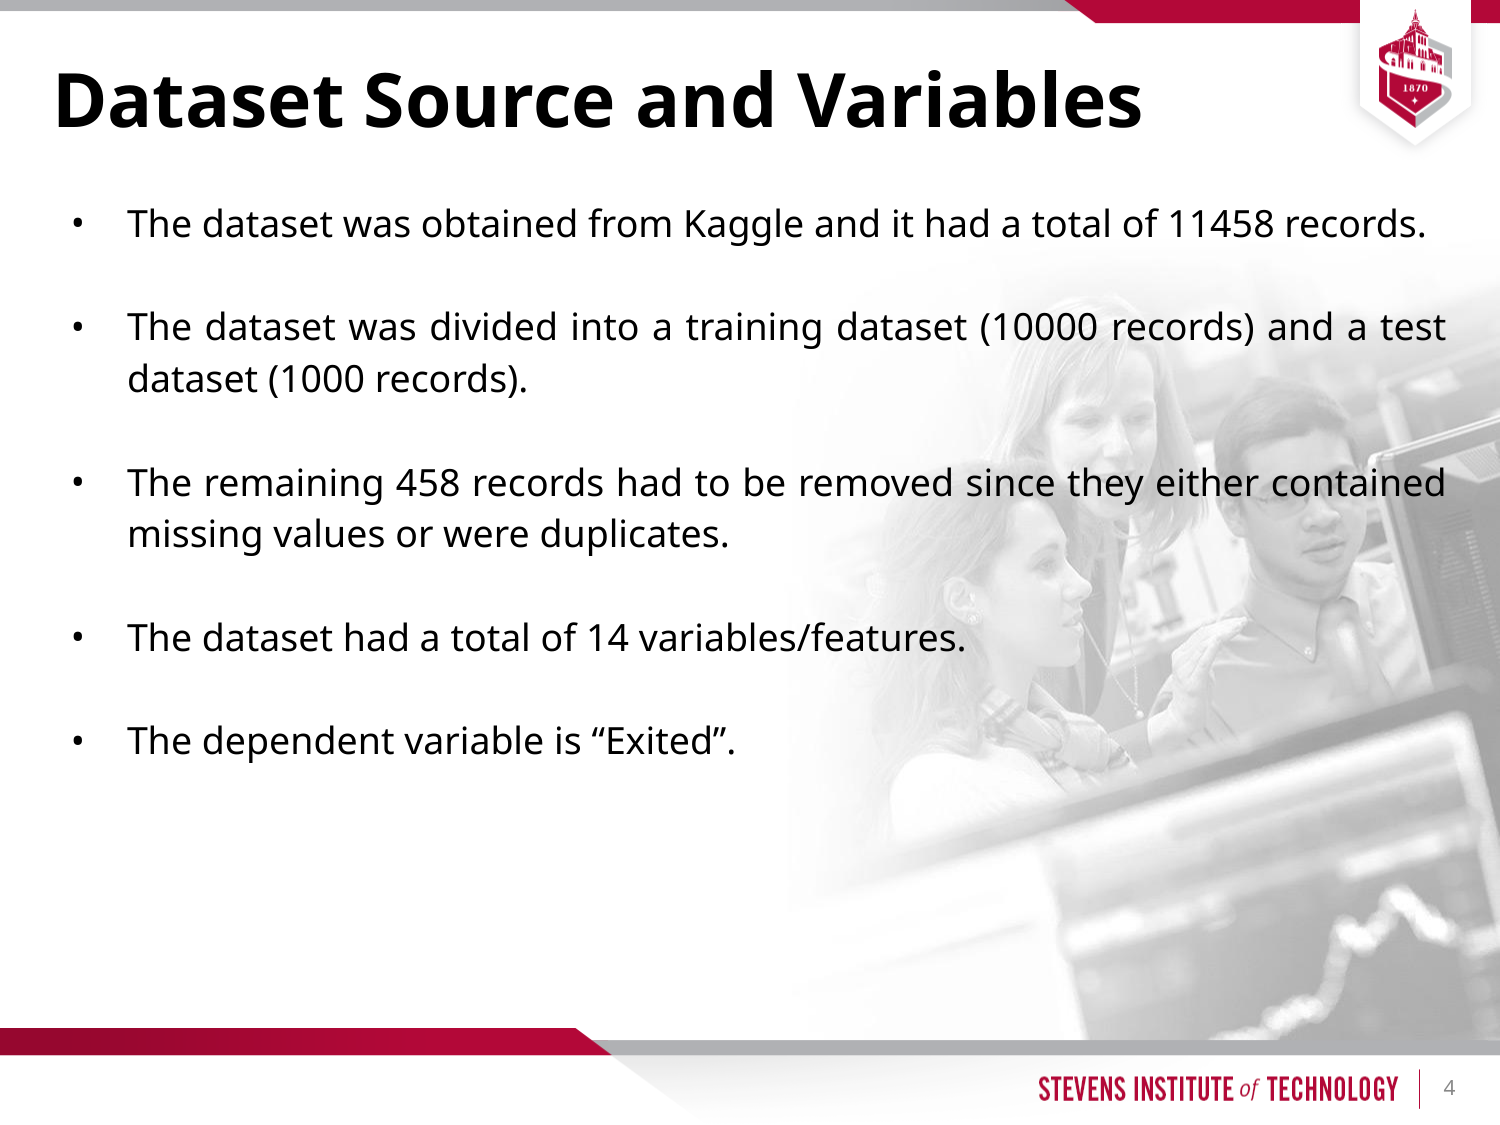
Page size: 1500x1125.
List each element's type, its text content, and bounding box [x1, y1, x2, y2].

slide_number ‹#› [1428, 1071, 1490, 1108]
picture [0, 0, 1500, 1125]
list The dataset was obtained from Kaggle and it had a total of 11458 records. The dataset was divided into a training dataset (10000 records) and a test dataset (1000 records). The remaining 458 records had to be removed since they either contained missing values or were duplicates. The dataset had a total of 14 variables/features. The dependent variable is “Exited”. [37, 185, 1463, 1021]
title Dataset Source and Variables [37, 45, 1338, 169]
